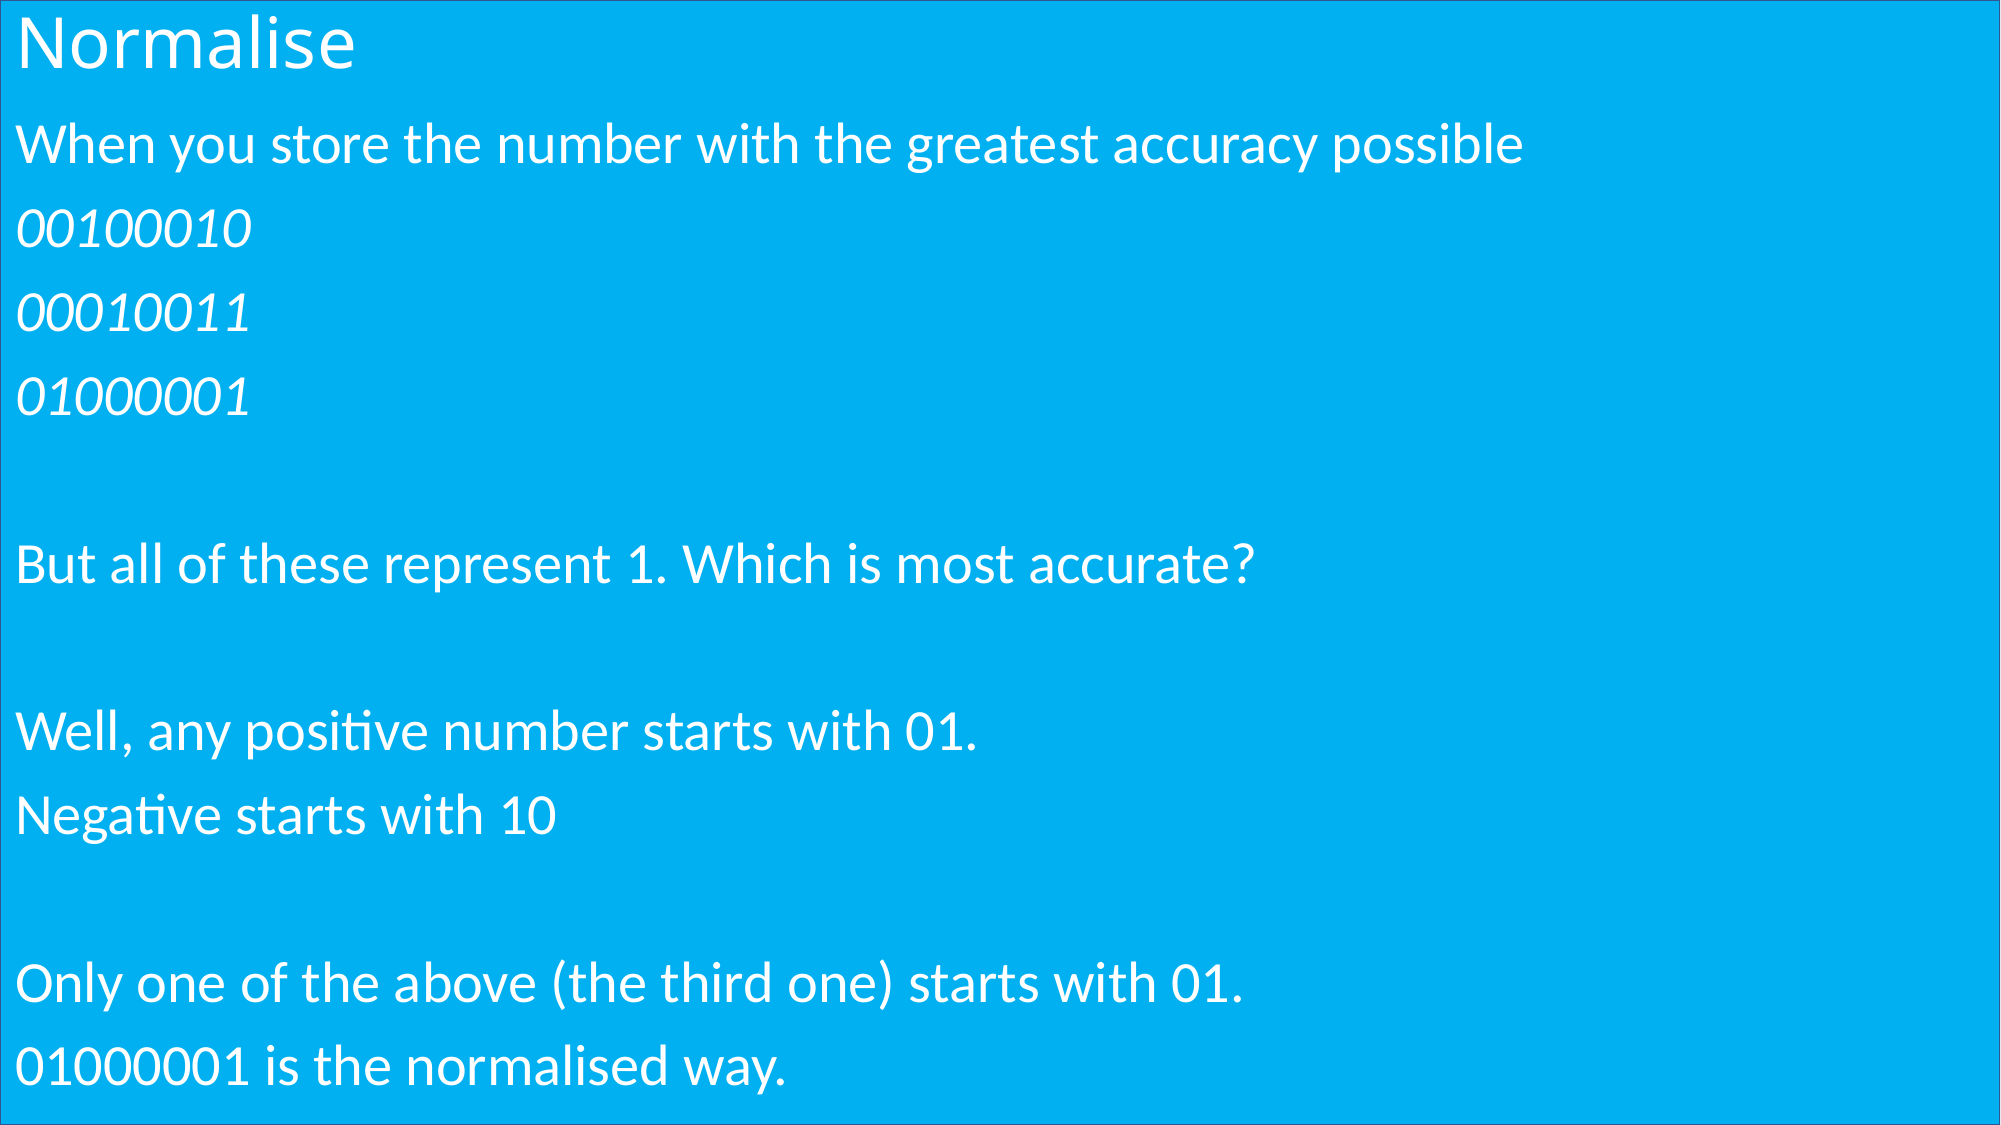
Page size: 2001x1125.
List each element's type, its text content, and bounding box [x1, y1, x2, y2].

title Normalise [0, 0, 2000, 92]
list When you store the number with the greatest accuracy possible 00100010 00010011 01000001 But all of these represent 1. Which is most accurate? Well, any positive number starts with 01. Negative starts with 10 Only one of the above (the third one) starts with 01. 01000001 is the normalised way. [0, 106, 2000, 1125]
